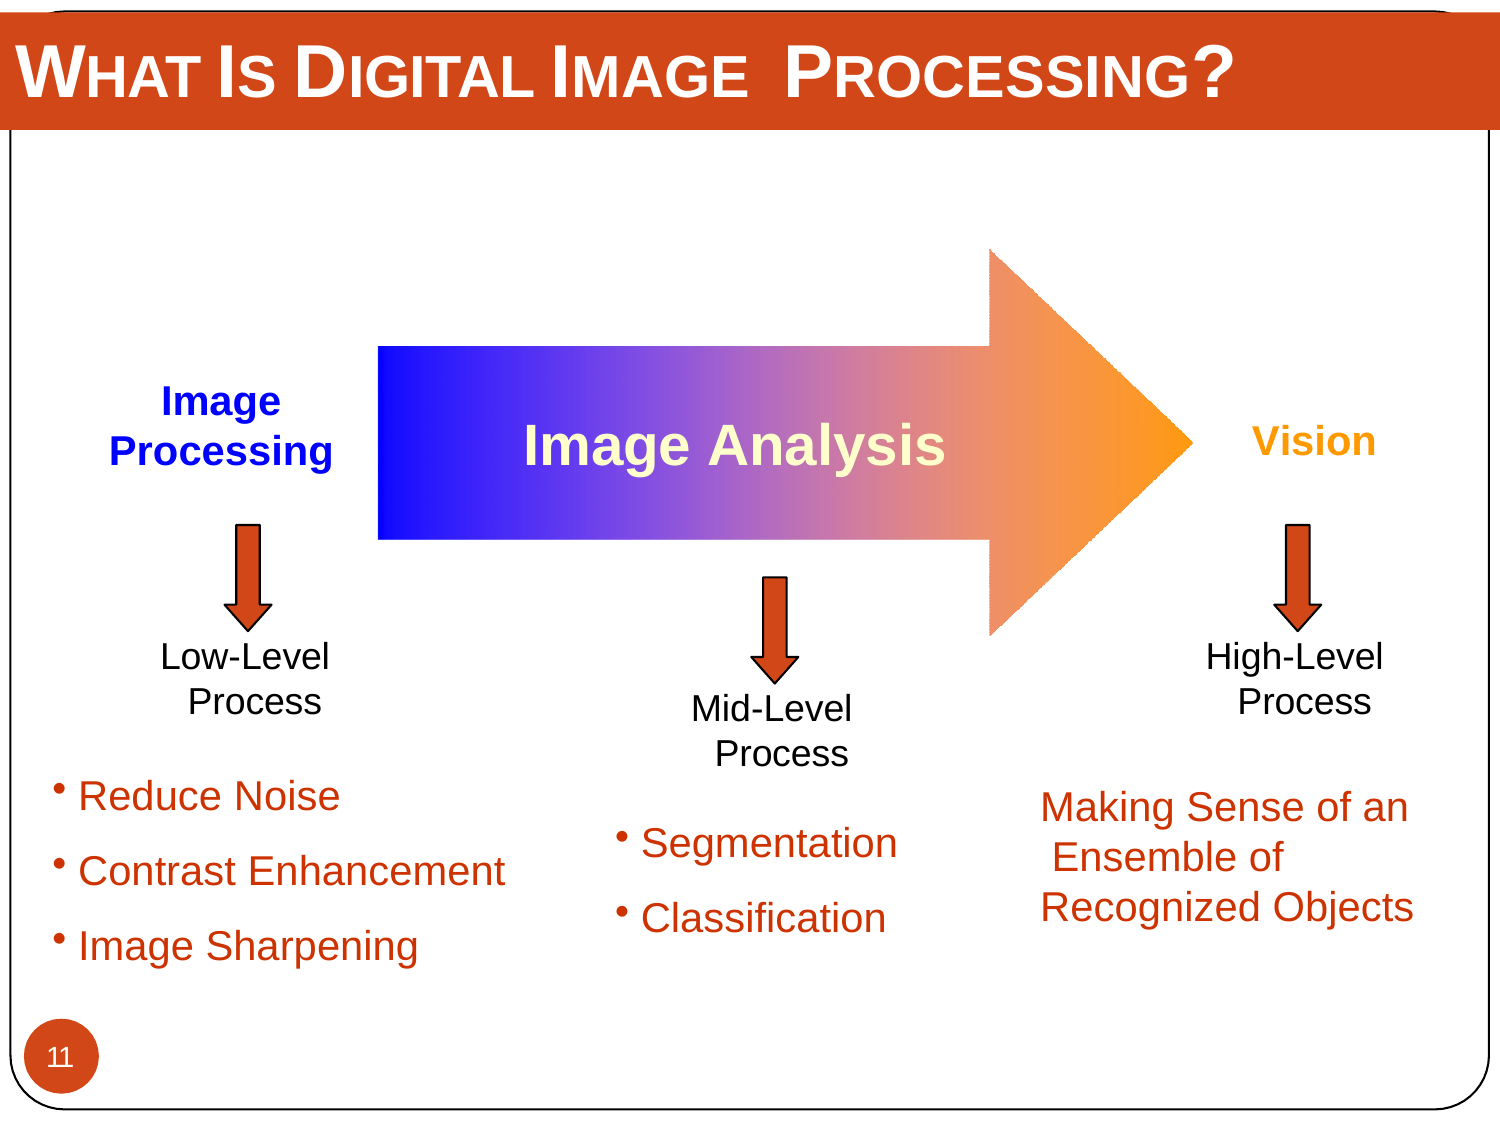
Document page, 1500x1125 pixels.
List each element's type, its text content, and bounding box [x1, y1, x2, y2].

text_box High-Level Process [1203, 629, 1387, 722]
text_box Making Sense of an Ensemble of Recognized Objects [1038, 777, 1416, 930]
text_box Image Analysis [521, 404, 948, 477]
text_box Low-Level Process [158, 629, 332, 722]
title WHAT IS DIGITAL IMAGE PROCESSING? [12, 20, 1253, 211]
text_box [377, 249, 1193, 636]
text_box [0, 12, 1500, 130]
text_box Mid-Level Process [688, 682, 856, 775]
text_box Vision [1249, 412, 1379, 465]
text_box Reduce Noise Contrast Enhancement Image Sharpening [50, 741, 507, 969]
text_box Image Processing [106, 371, 337, 475]
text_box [749, 575, 800, 685]
text_box [23, 1018, 99, 1094]
text_box Segmentation Classification [612, 788, 901, 942]
text_box 11 [44, 1035, 77, 1073]
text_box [1272, 523, 1323, 633]
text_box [223, 523, 273, 633]
